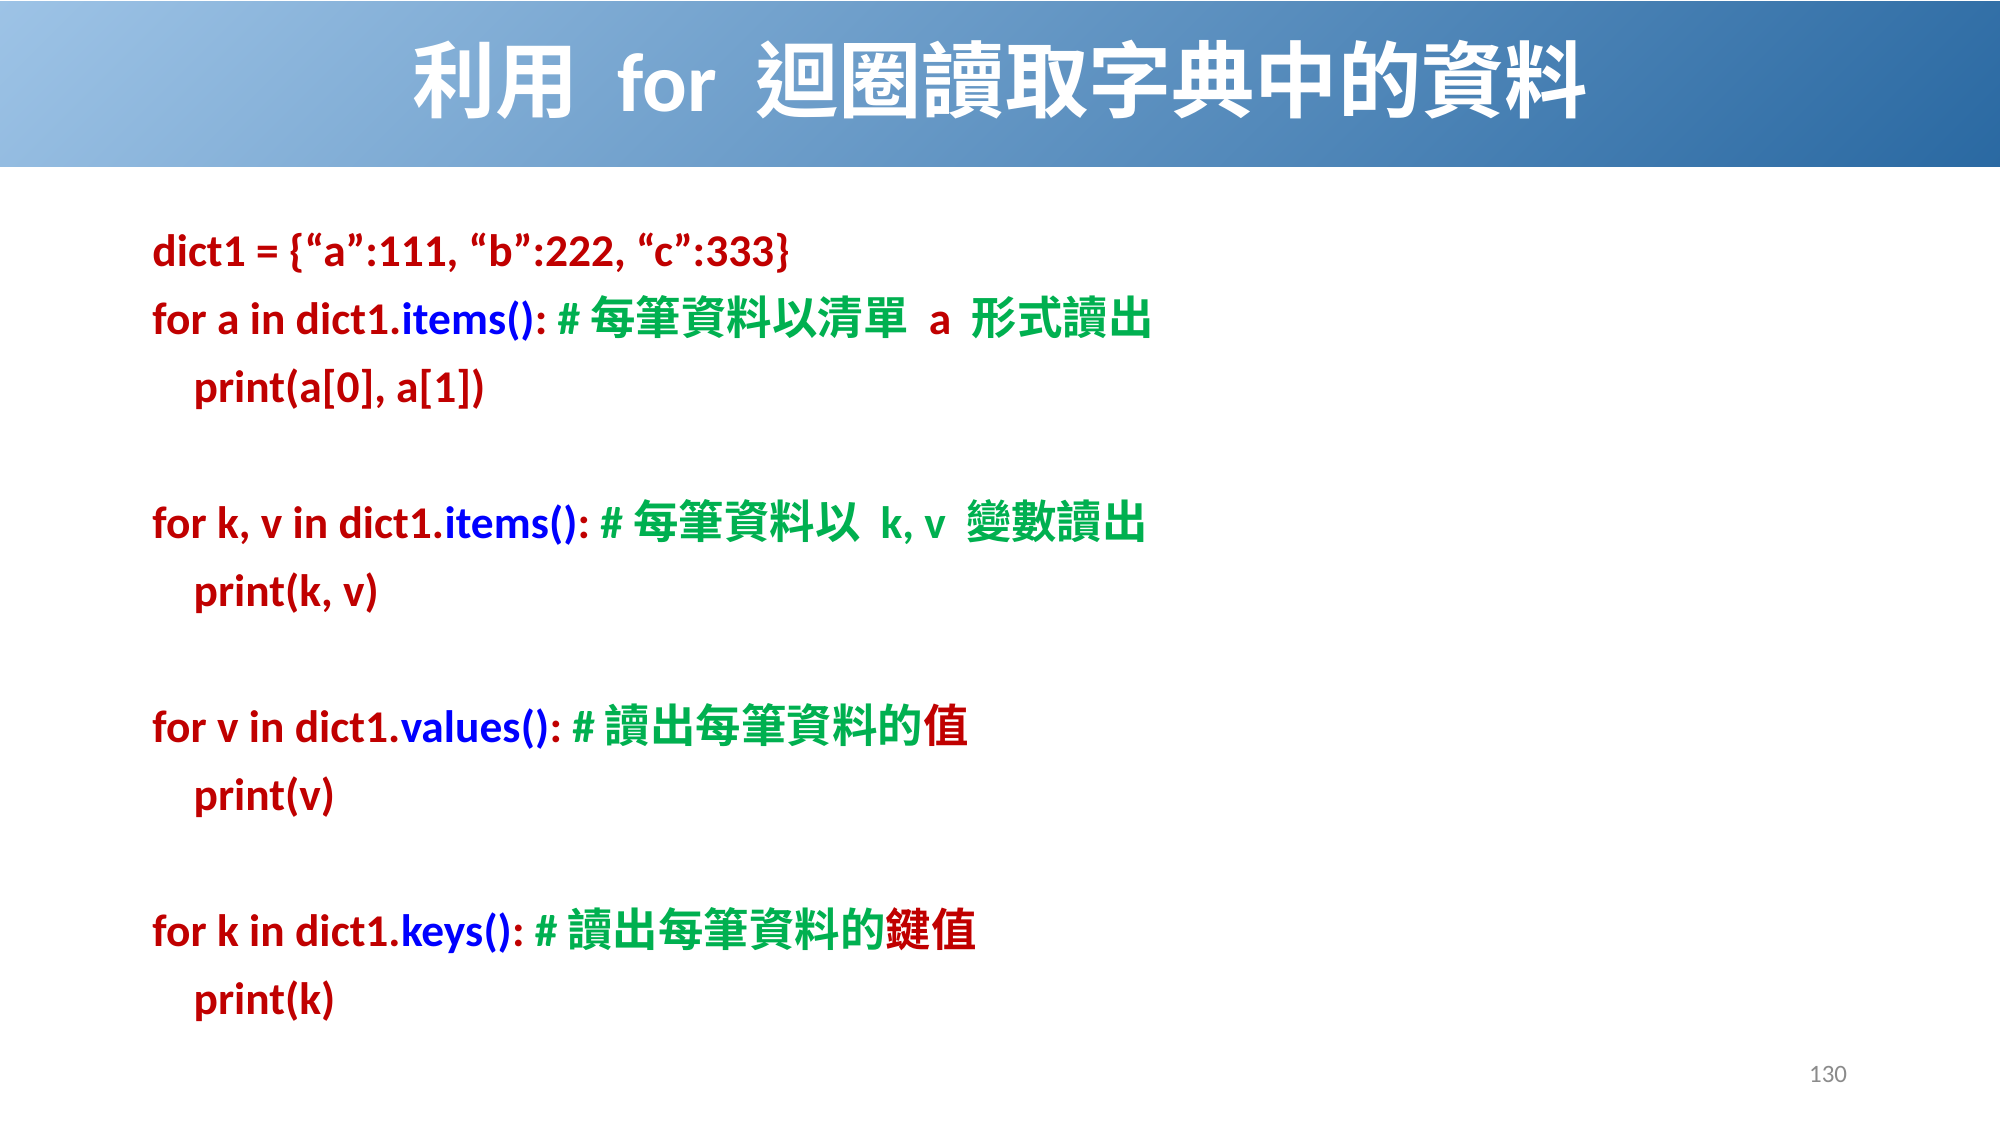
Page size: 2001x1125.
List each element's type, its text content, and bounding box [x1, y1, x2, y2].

slide_number 130 [1412, 1042, 1863, 1103]
list dict1 = {“a”:111, “b”:222, “c”:333} for a in dict1.items(): #每筆資料以清單 a 形式讀出 print(a[0], a[1]) for k, v in dict1.items(): #每筆資料以 k, v 變數讀出 print(k, v) for v in dict1.values(): #讀出每筆資料的值 print(v) for k in dict1.keys(): #讀出每筆資料的鍵值 print(k) [137, 219, 1863, 1039]
title 利用 for 迴圈讀取字典中的資料 [0, 1, 2000, 167]
